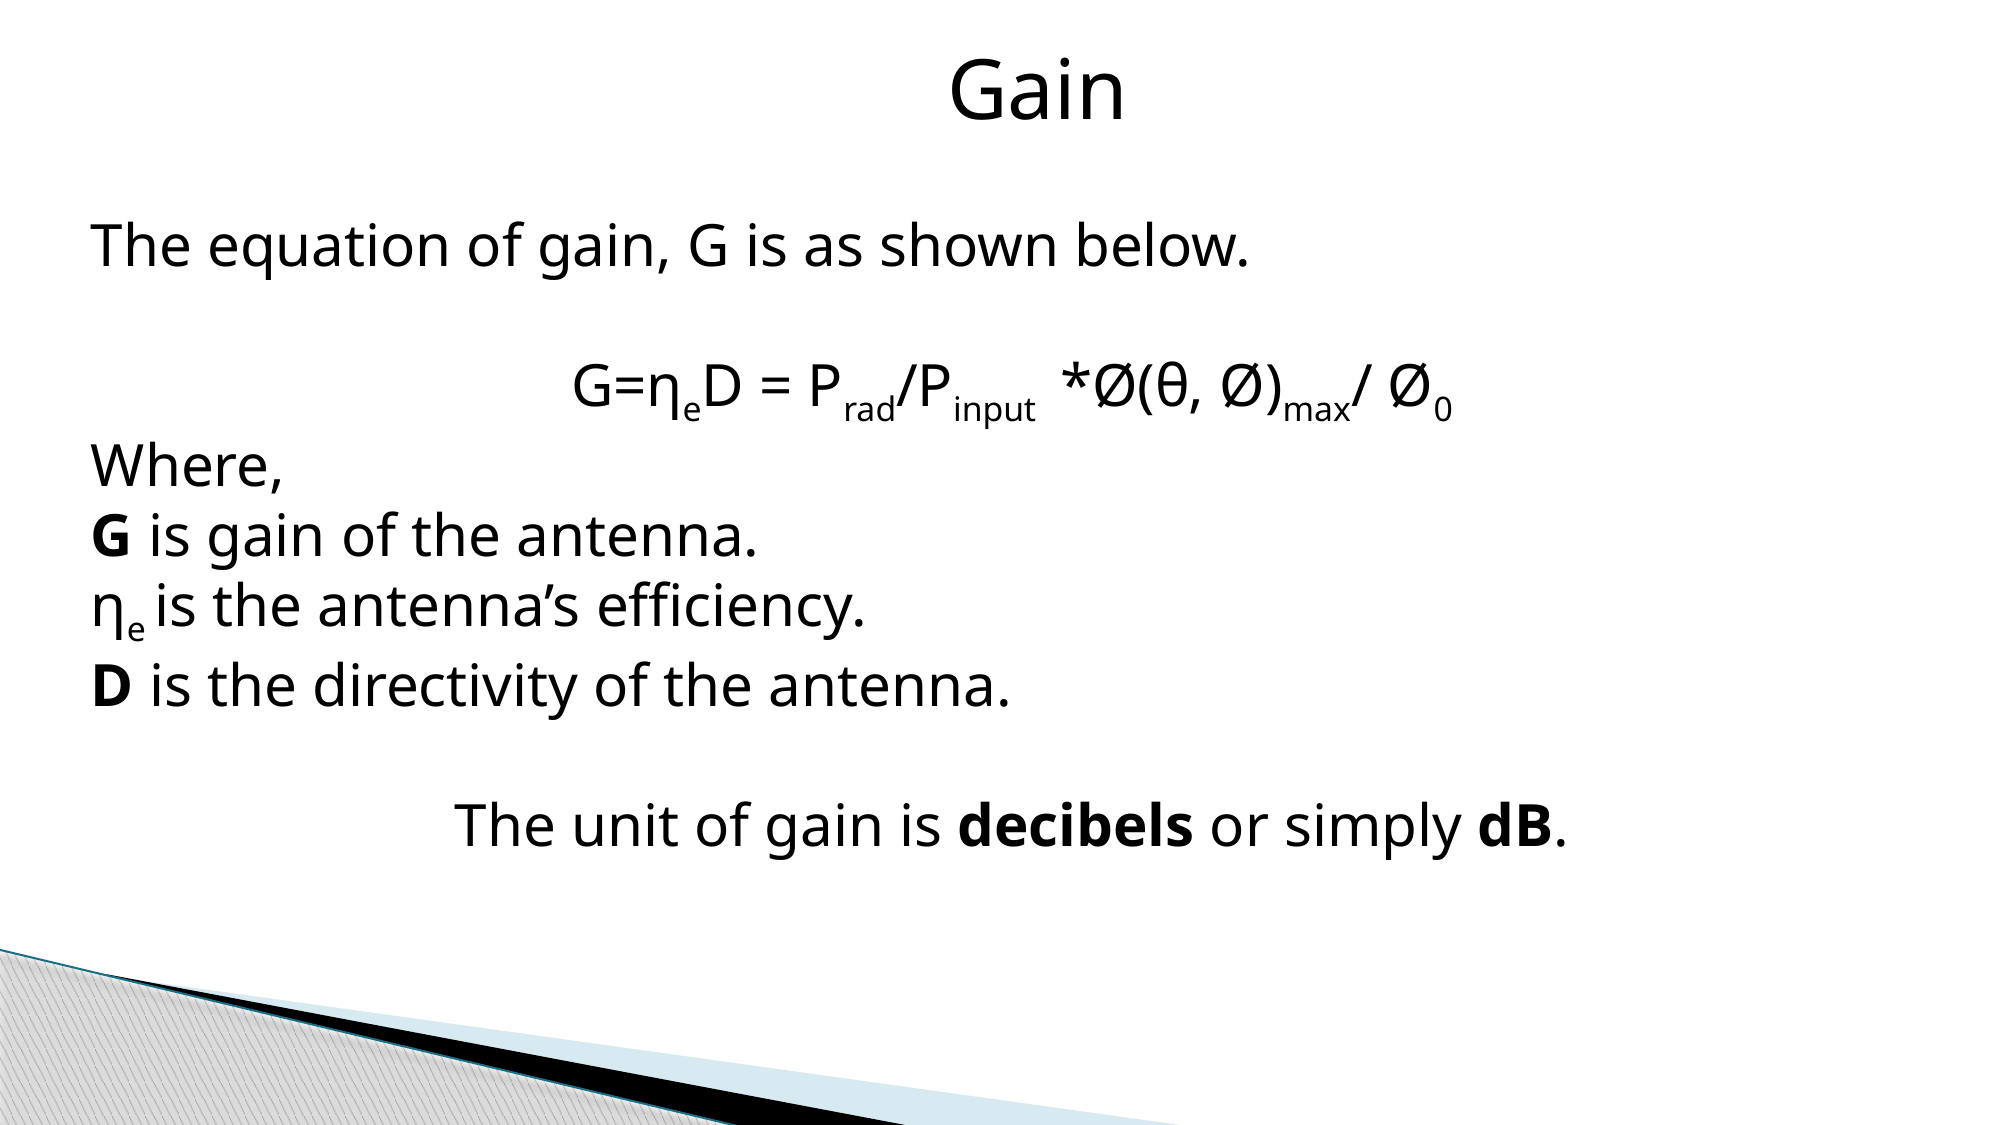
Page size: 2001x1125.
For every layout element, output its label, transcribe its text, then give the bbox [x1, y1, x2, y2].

text_box Gain [0, 19, 2000, 144]
text_box The equation of gain, G is as shown below. G=ηeD = Prad/Pinput *Ø(θ, Ø)max/ Ø0 Where, G is gain of the antenna. ηe is the antenna’s efficiency. D is the directivity of the antenna. The unit of gain is decibels or simply dB. [76, 201, 1948, 865]
